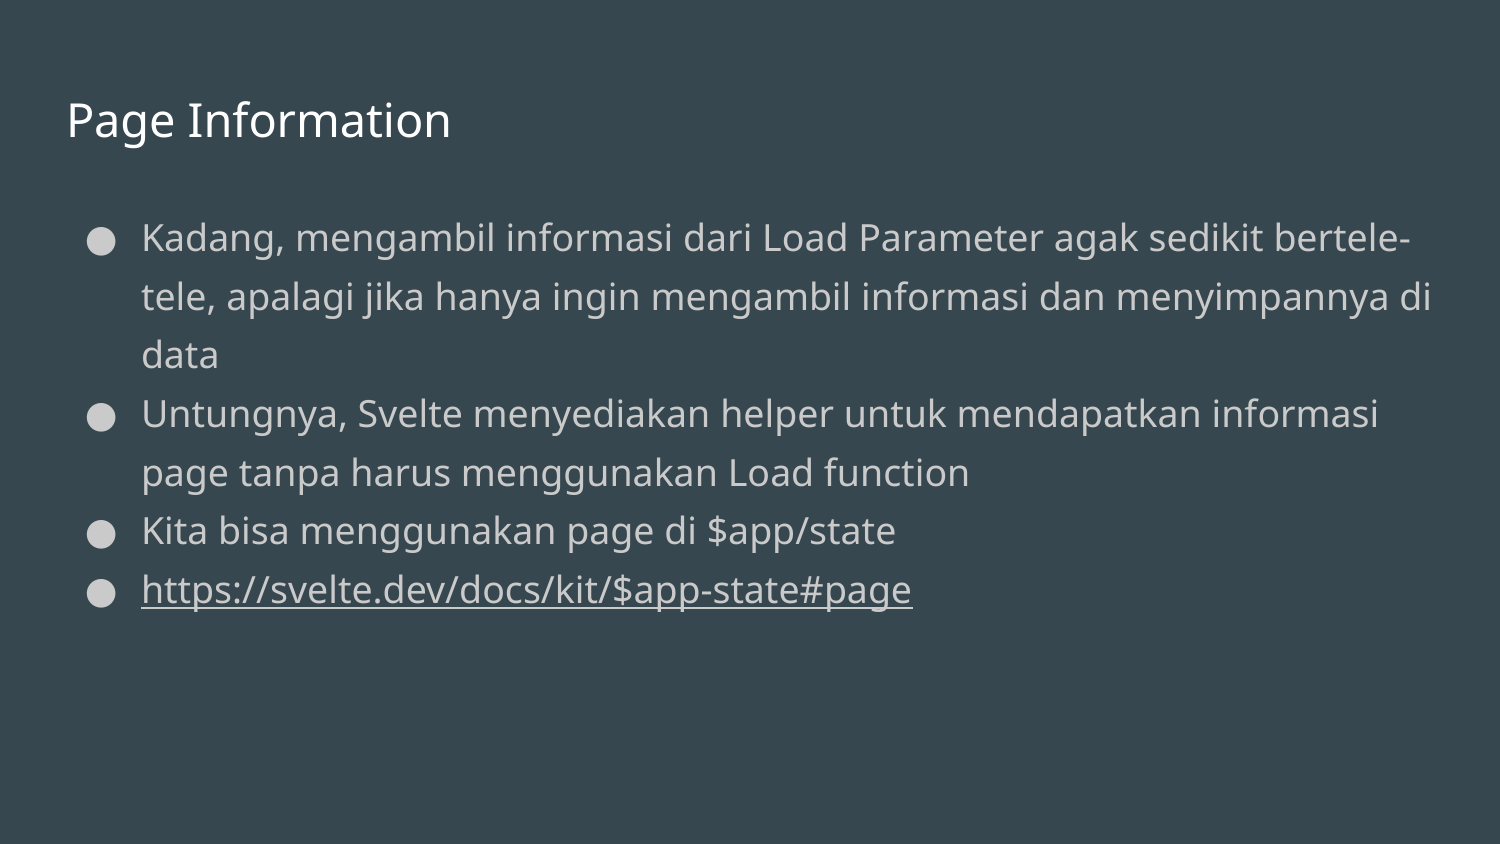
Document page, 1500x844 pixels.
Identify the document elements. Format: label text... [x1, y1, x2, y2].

title Page Information [51, 72, 1449, 167]
list Kadang, mengambil informasi dari Load Parameter agak sedikit bertele-tele, apalagi jika hanya ingin mengambil informasi dan menyimpannya di data Untungnya, Svelte menyediakan helper untuk mendapatkan informasi page tanpa harus menggunakan Load function Kita bisa menggunakan page di $app/state https://svelte.dev/docs/kit/$app-state#page [51, 189, 1449, 750]
